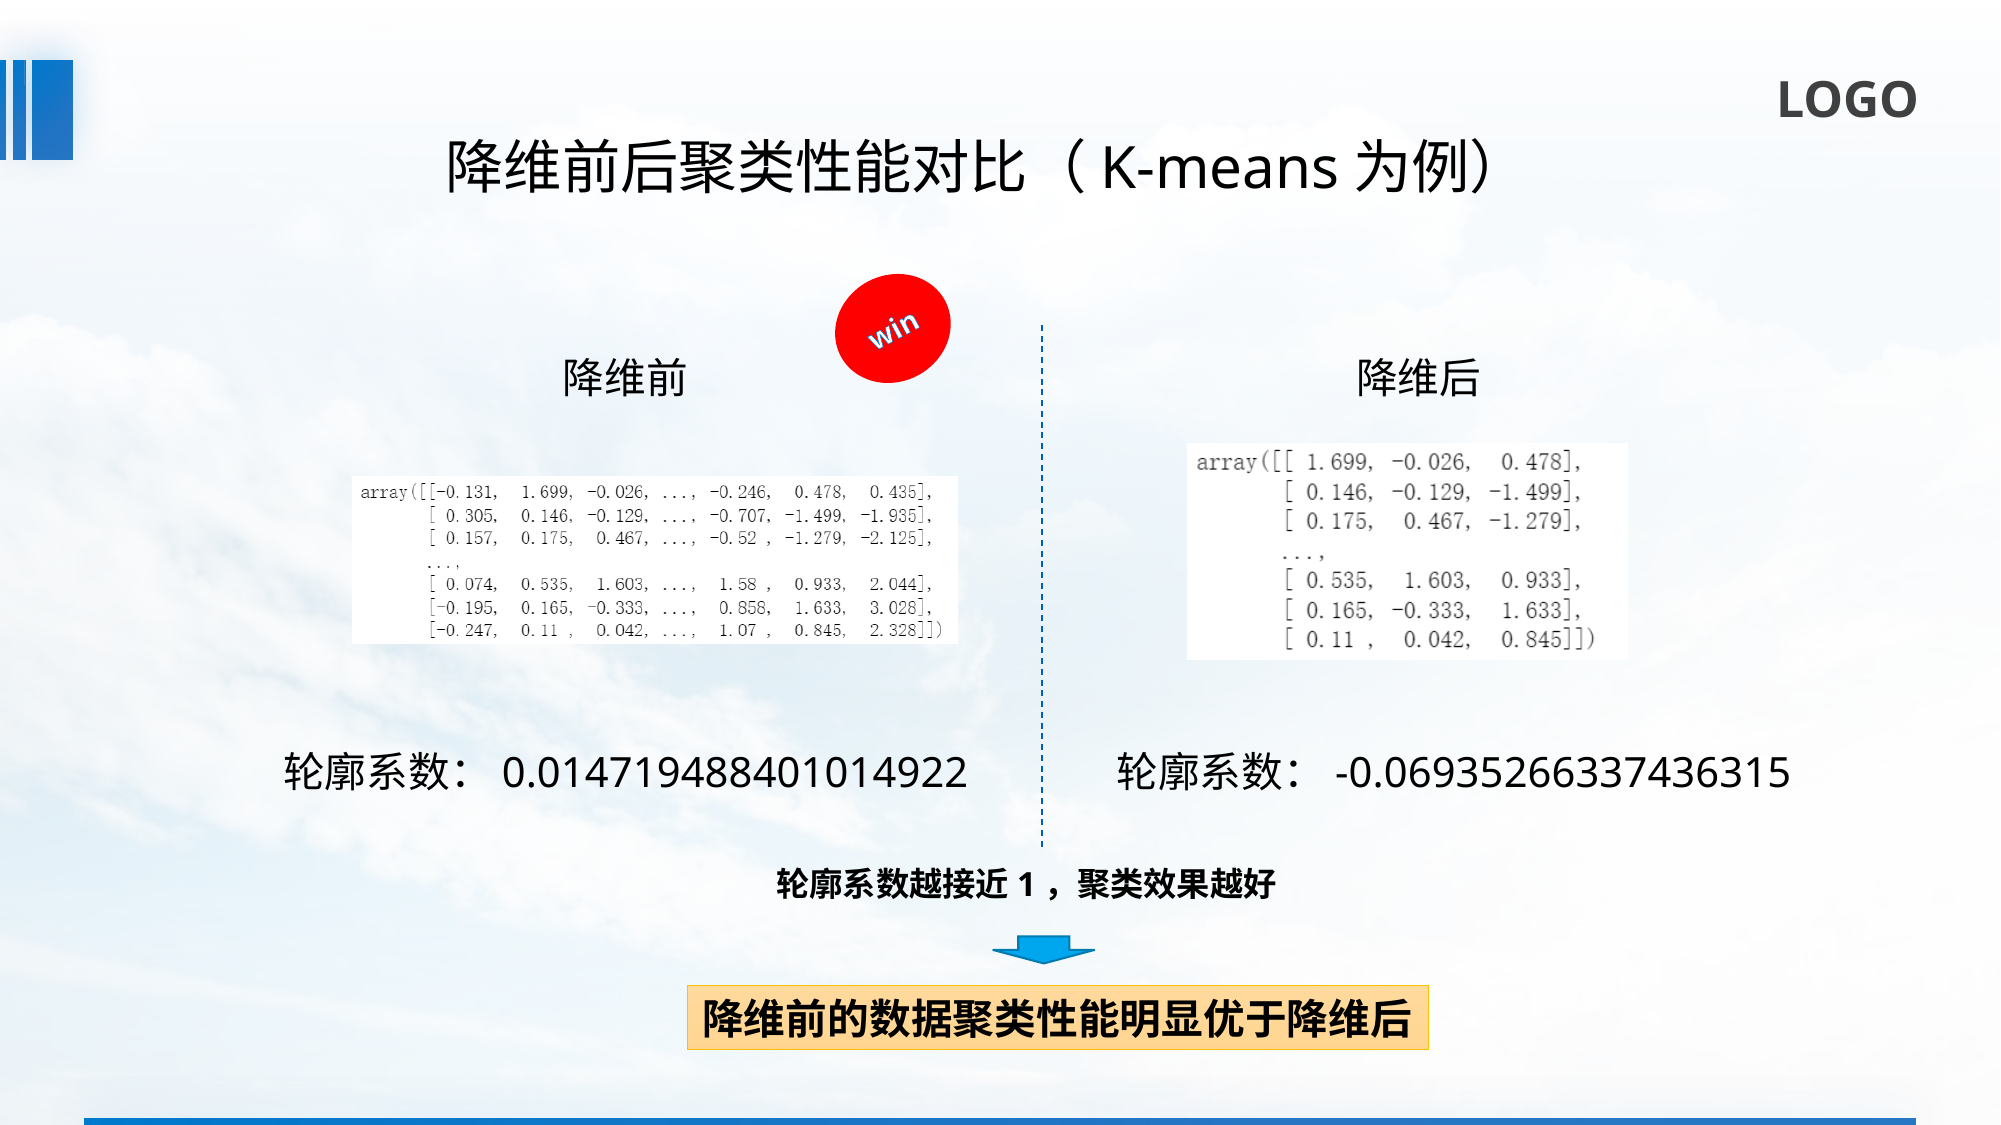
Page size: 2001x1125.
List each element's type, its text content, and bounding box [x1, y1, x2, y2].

text_box 轮廓系数：-0.06935266337436315 [1101, 738, 1910, 804]
text_box [992, 935, 1096, 965]
text_box 降维前后聚类性能对比（K-means为例） [431, 122, 1637, 208]
text_box 轮廓系数：0.014719488401014922 [268, 738, 1042, 804]
picture [1187, 443, 1628, 660]
text_box 降维后 [1341, 344, 1637, 410]
picture [352, 476, 958, 644]
text_box 降维前的数据聚类性能明显优于降维后 [687, 985, 1429, 1050]
text_box 轮廓系数越接近1，聚类效果越好 [556, 856, 1497, 911]
text_box win [834, 272, 952, 385]
text_box 降维前 [548, 344, 832, 410]
